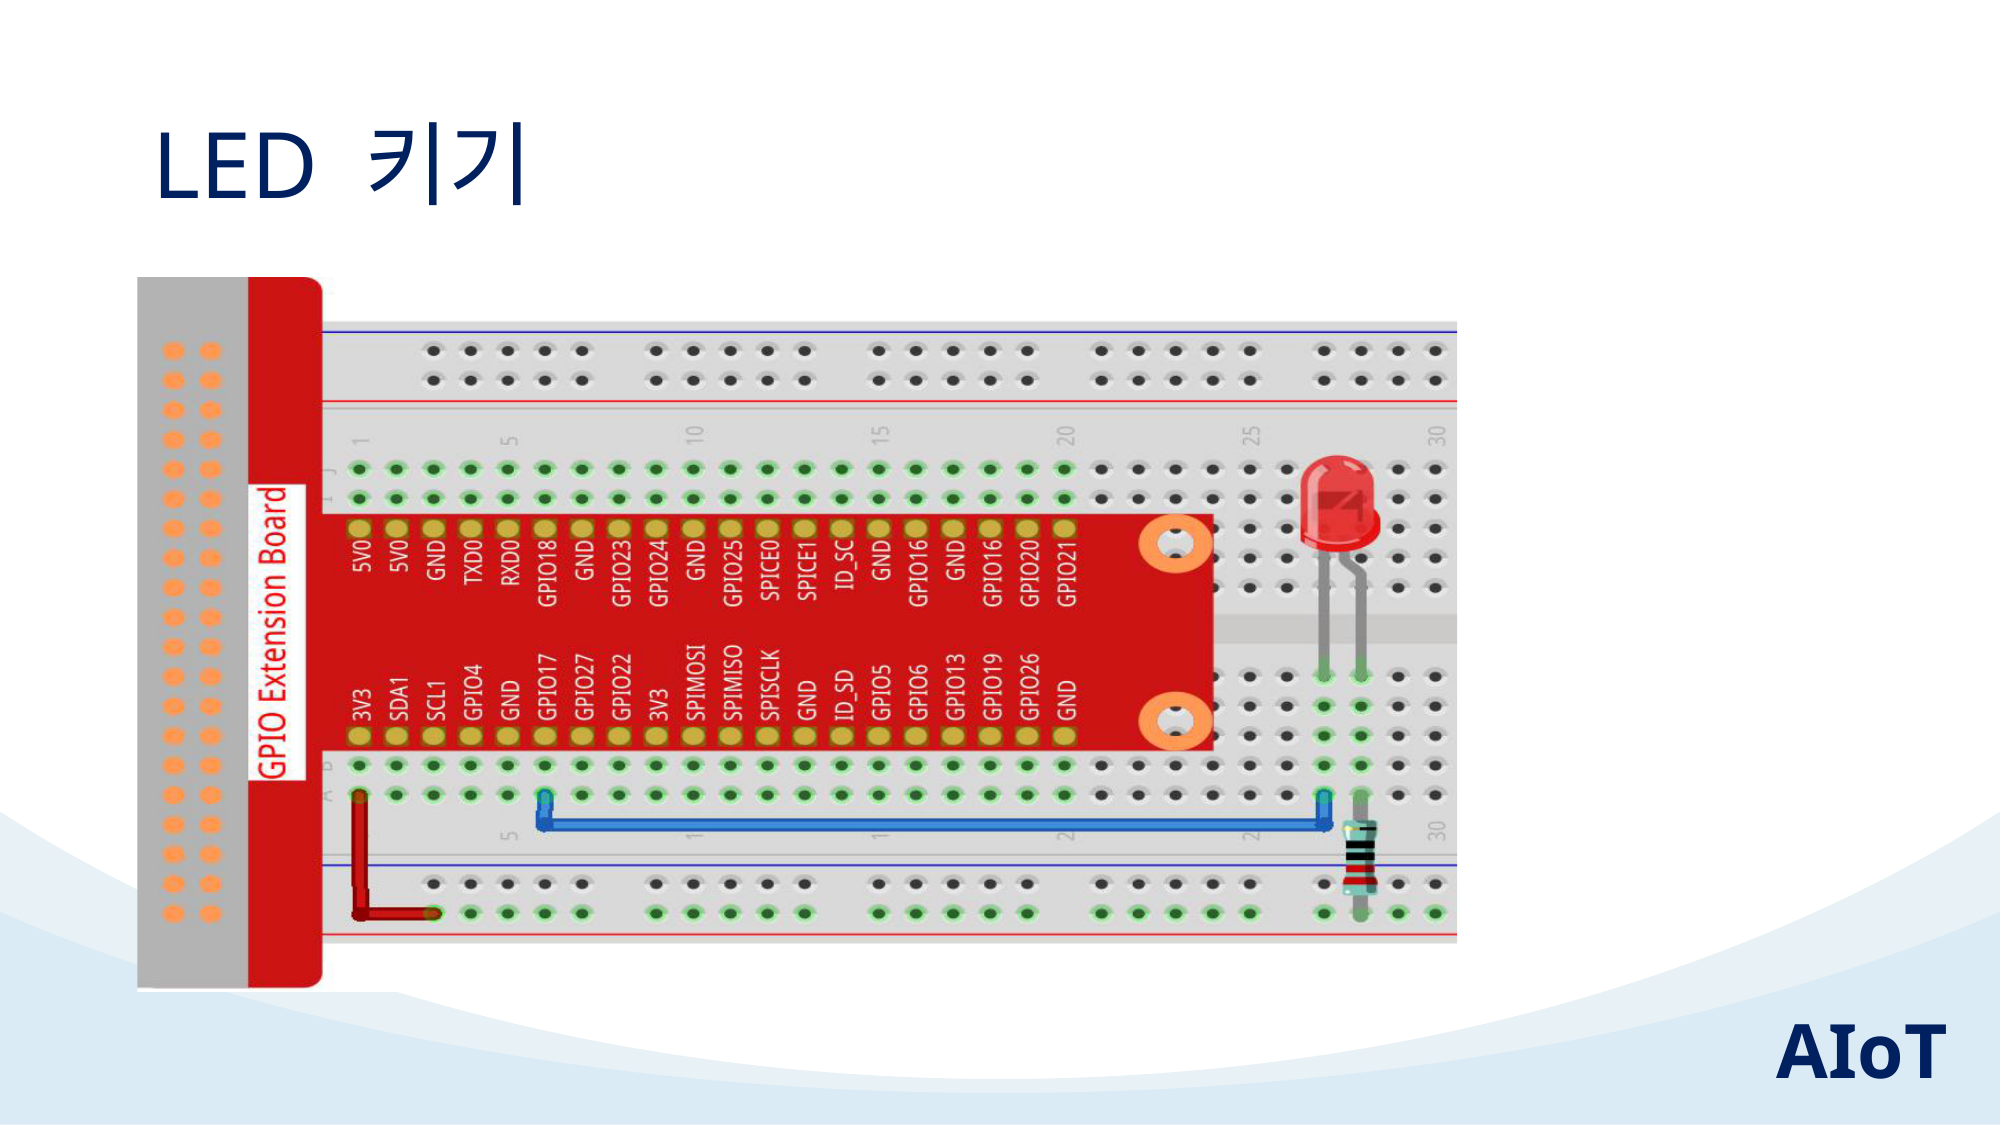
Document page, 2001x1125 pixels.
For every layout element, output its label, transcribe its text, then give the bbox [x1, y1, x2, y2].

title LED 키기 [137, 59, 1863, 278]
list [137, 277, 1458, 992]
